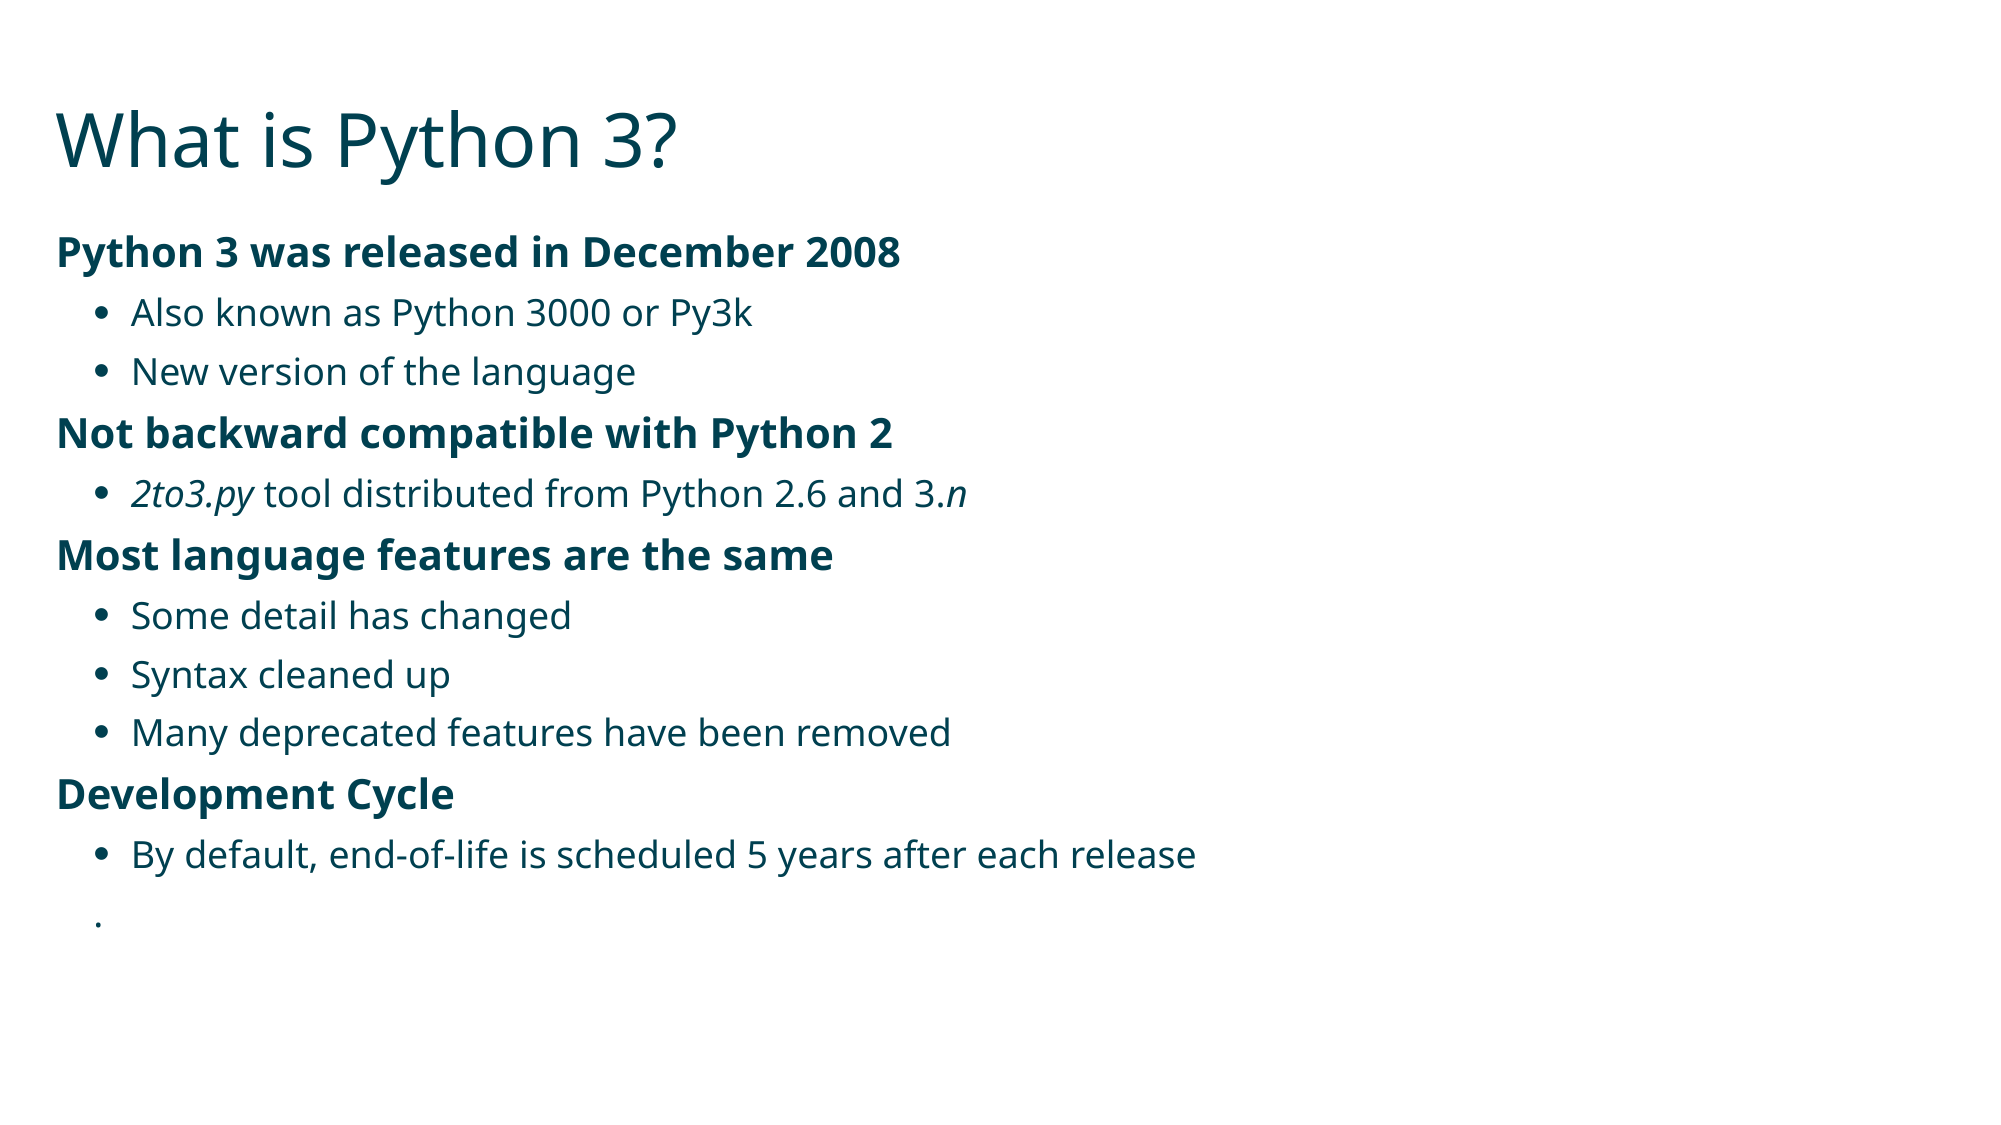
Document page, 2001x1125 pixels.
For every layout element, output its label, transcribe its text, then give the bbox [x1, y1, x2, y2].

list Python 3 was released in December 2008 Also known as Python 3000 or Py3k New version of the language Not backward compatible with Python 2 2to3.py tool distributed from Python 2.6 and 3.n Most language features are the same Some detail has changed Syntax cleaned up Many deprecated features have been removed Development Cycle By default, end-of-life is scheduled 5 years after each release . [55, 225, 1978, 1082]
title What is Python 3? [55, 92, 1946, 225]
